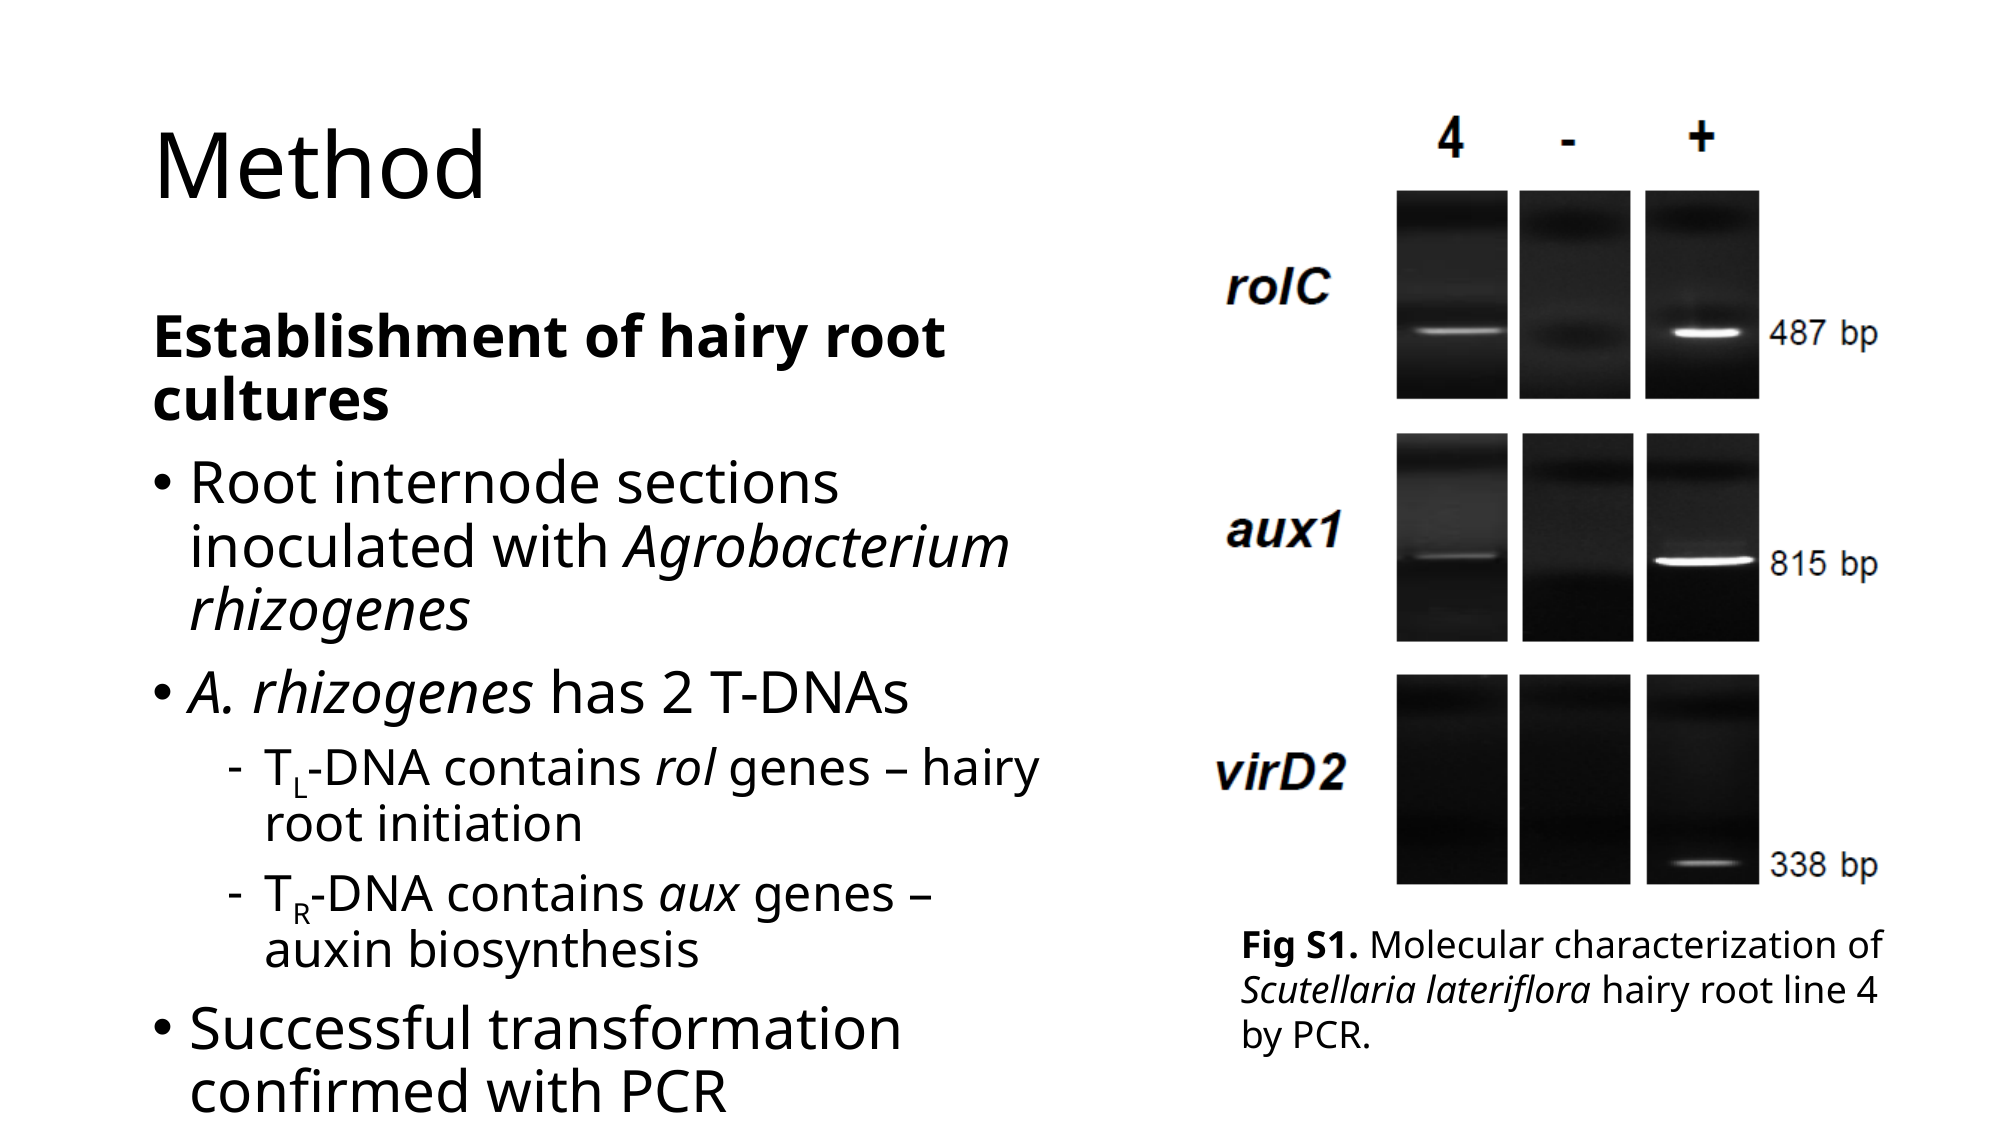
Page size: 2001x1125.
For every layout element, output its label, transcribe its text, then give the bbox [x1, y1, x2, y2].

list Establishment of hairy root cultures Root internode sections inoculated with Agrobacterium rhizogenes A. rhizogenes has 2 T-DNAs TL-DNA contains rol genes – hairy root initiation TR-DNA contains aux genes – auxin biosynthesis Successful transformation confirmed with PCR [137, 299, 1080, 1014]
title Method [137, 59, 1177, 278]
picture [1177, 59, 1969, 946]
text_box Fig S1. Molecular characterization of Scutellaria lateriflora hairy root line 4 by PCR. [1226, 946, 1920, 1064]
